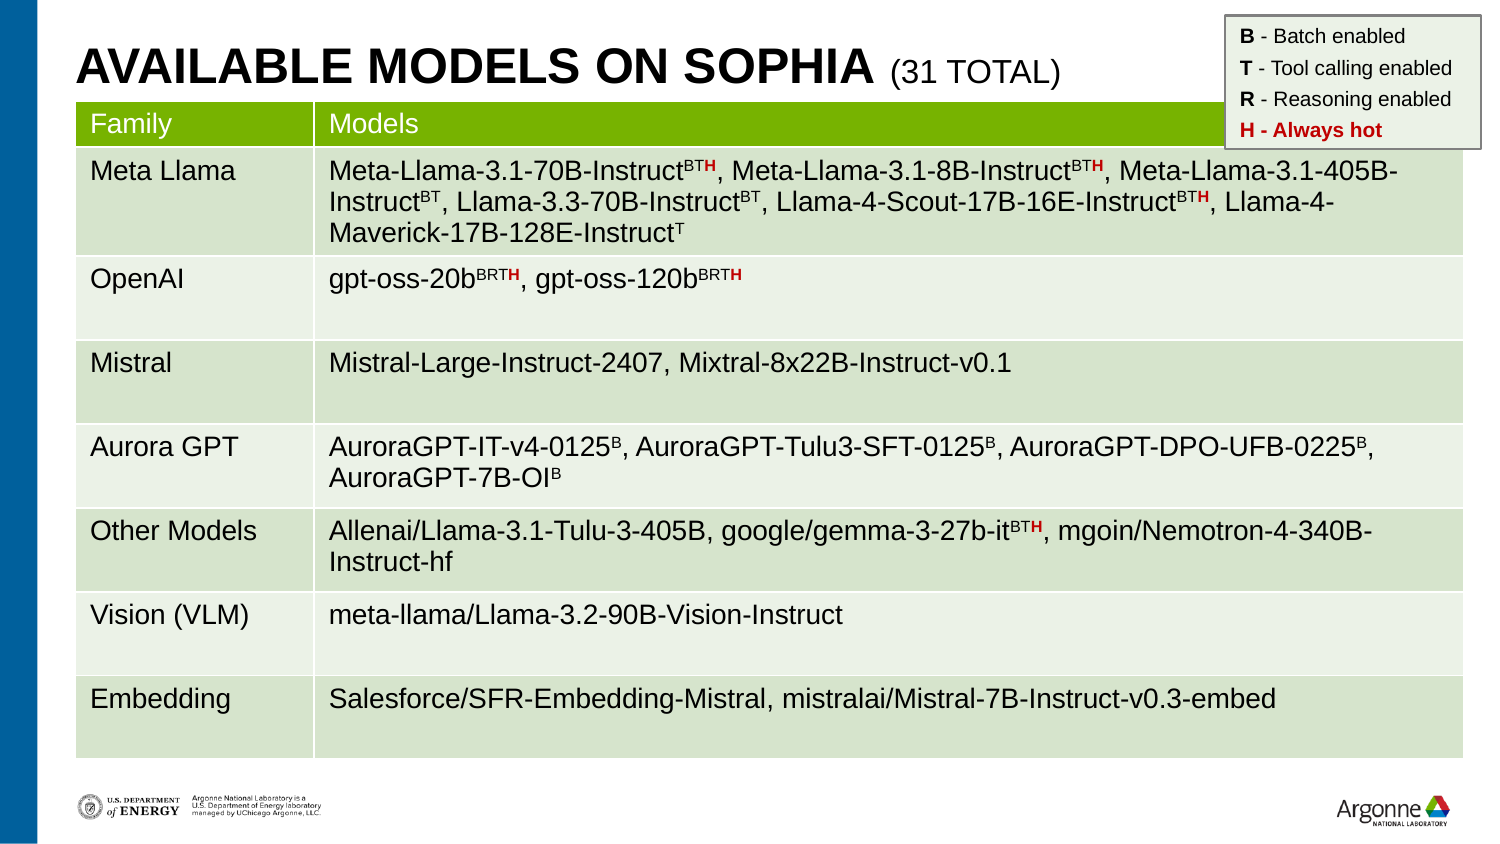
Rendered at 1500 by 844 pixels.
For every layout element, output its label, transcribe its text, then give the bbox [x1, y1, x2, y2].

table_cell Mistral [76, 341, 313, 423]
table_cell Mistral-Large-Instruct-2407, Mixtral-8x22B-Instruct-v0.1 [315, 341, 1463, 423]
table_cell Meta-Llama-3.1-70B-InstructBTH, Meta-Llama-3.1-8B-InstructBTH, Meta-Llama-3.1-405B-InstructBT, Llama-3.3-70B-InstructBT, Llama-4-Scout-17B-16E-InstructBTH, Llama-4-Maverick-17B-128E-InstructT [315, 148, 1463, 255]
picture [1329, 788, 1457, 833]
table_header Models [315, 102, 1224, 146]
table_cell gpt-oss-20bBRTH, gpt-oss-120bBRTH [315, 257, 1463, 339]
table_cell Aurora GPT [76, 425, 313, 507]
table_cell Meta Llama [76, 148, 313, 255]
table_cell Allenai/Llama-3.1-Tulu-3-405B, google/gemma-3-27b-itBTH, mgoin/Nemotron-4-340B-Instruct-hf [315, 509, 1463, 591]
text_box B - Batch enabled T - Tool calling enabled R - Reasoning enabled H - Always hot [1224, 15, 1481, 149]
table_cell Other Models [76, 509, 313, 591]
table_cell Salesforce/SFR-Embedding-Mistral, mistralai/Mistral-7B-Instruct-v0.3-embed [315, 676, 1463, 758]
title Available models ON SOPHIA (31 total) [75, 40, 1224, 100]
table_cell meta-llama/Llama-3.2-90B-Vision-Instruct [315, 593, 1463, 675]
table_cell Vision (VLM) [76, 593, 313, 675]
picture [76, 791, 323, 822]
table_cell AuroraGPT-IT-v4-0125B, AuroraGPT-Tulu3-SFT-0125B, AuroraGPT-DPO-UFB-0225B, AuroraGPT-7B-OIB [315, 425, 1463, 507]
table_cell Embedding [76, 676, 313, 758]
table_cell OpenAI [76, 257, 313, 339]
table_header Family [76, 102, 313, 146]
